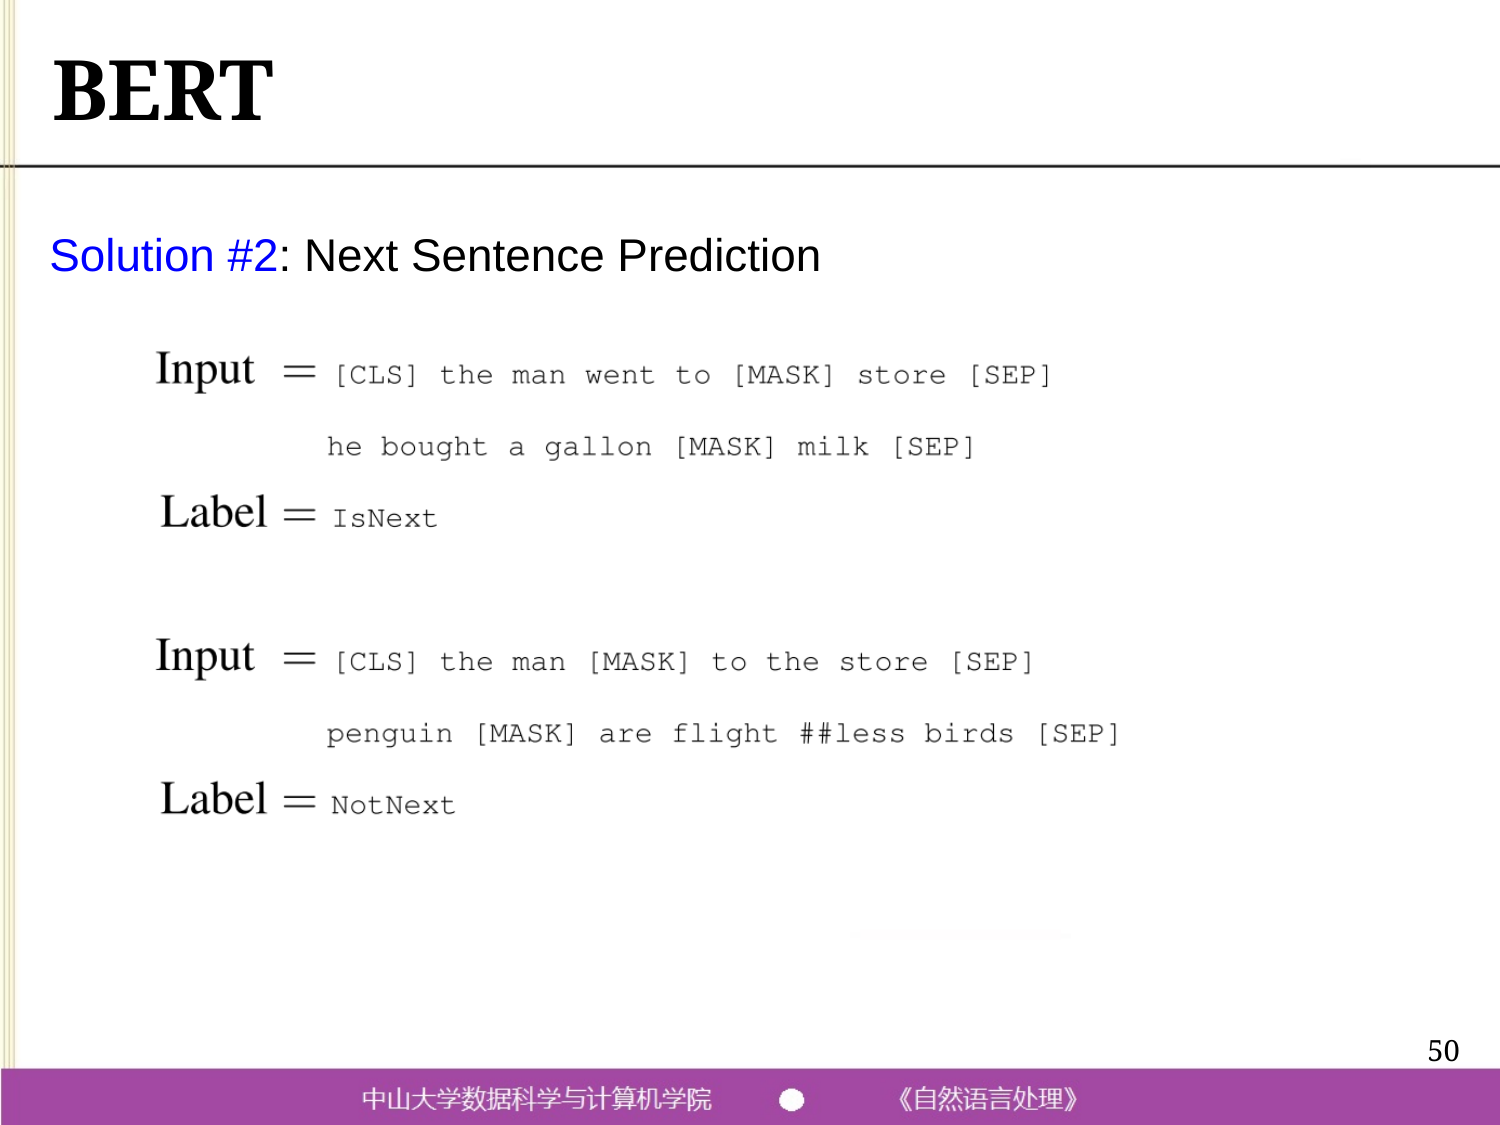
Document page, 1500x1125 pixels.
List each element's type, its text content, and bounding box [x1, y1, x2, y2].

text_box Solution #2: Next Sentence Prediction [34, 218, 1357, 288]
slide_number 50 [1350, 1025, 1475, 1100]
title BERT [50, 0, 1323, 182]
picture [0, 0, 1500, 1125]
